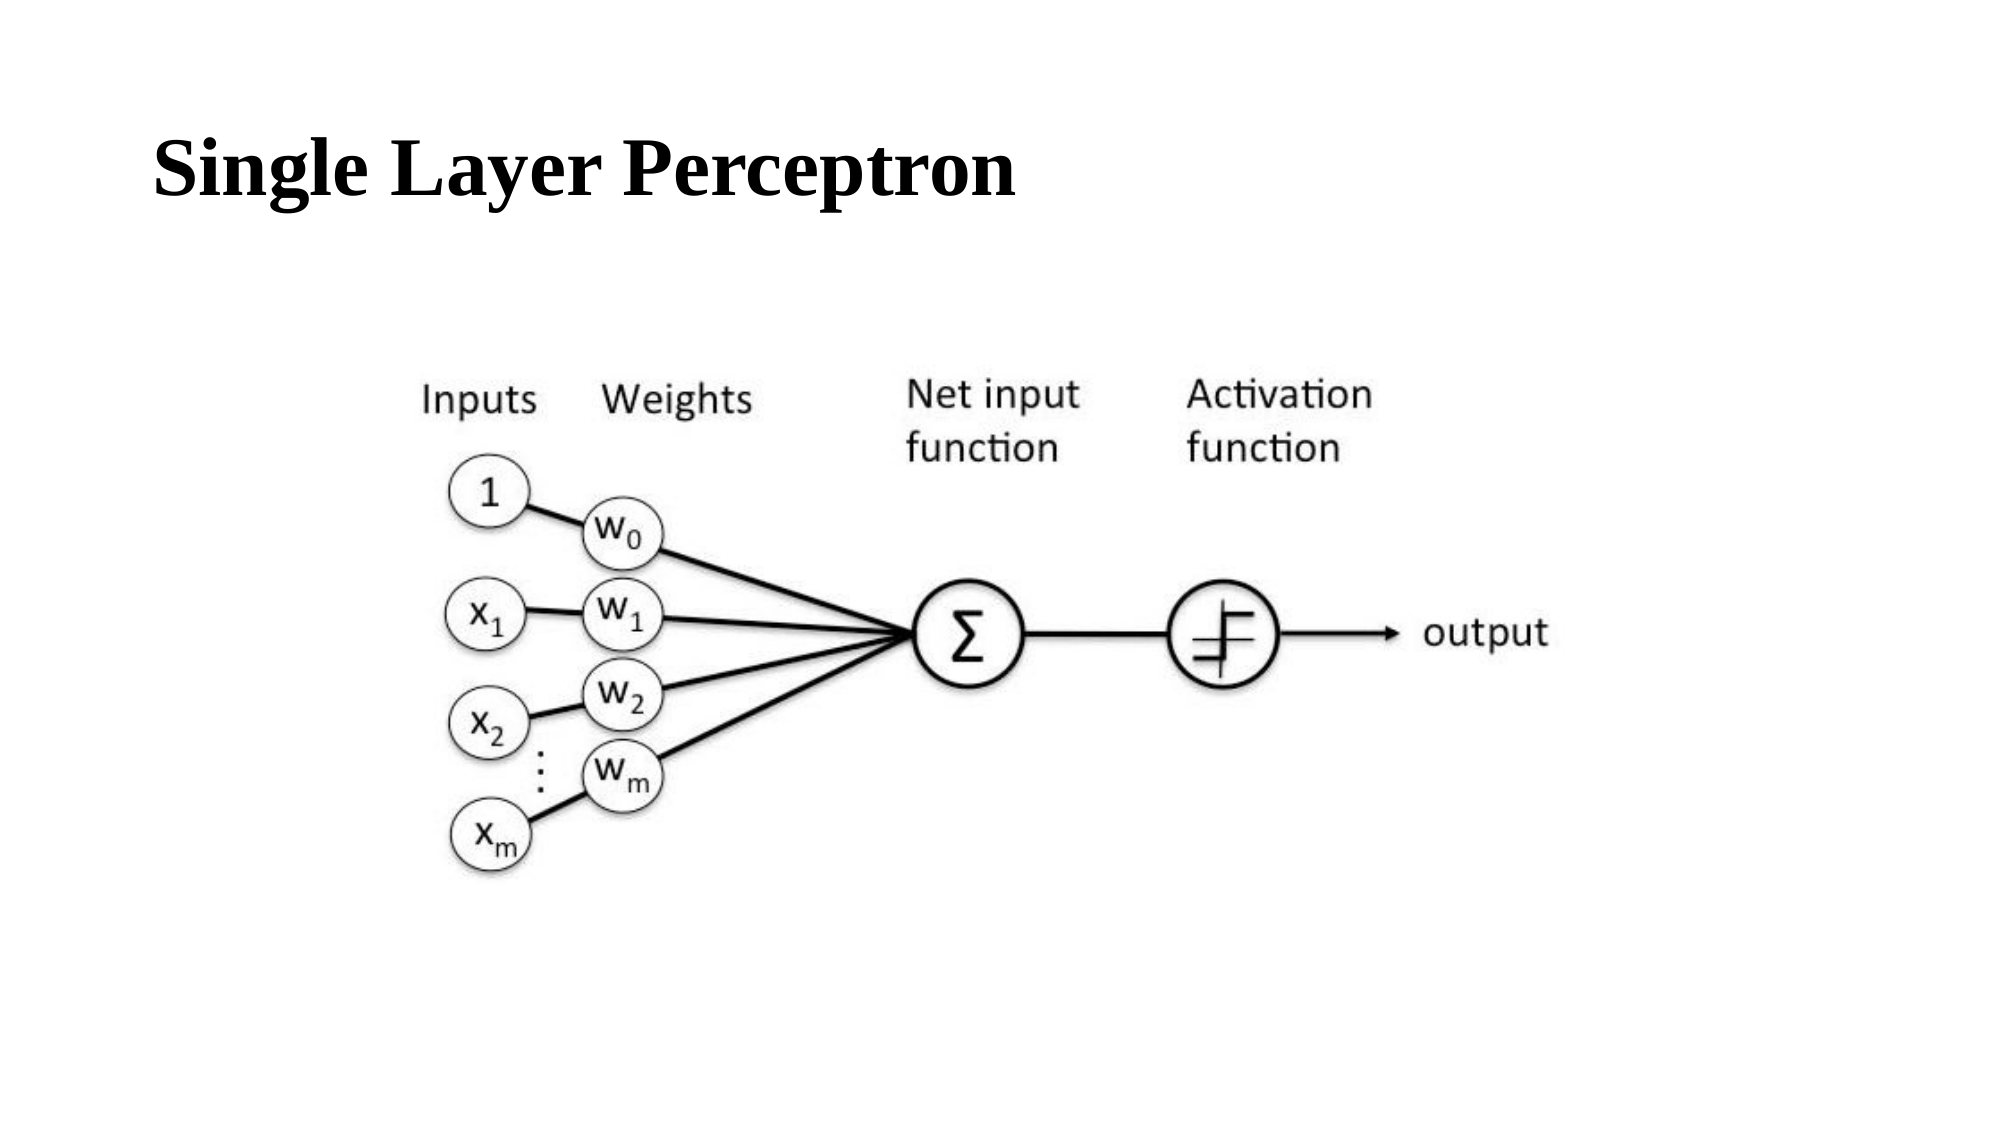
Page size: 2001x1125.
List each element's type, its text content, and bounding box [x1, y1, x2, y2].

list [363, 308, 1597, 902]
title Single Layer Perceptron [137, 59, 1863, 278]
